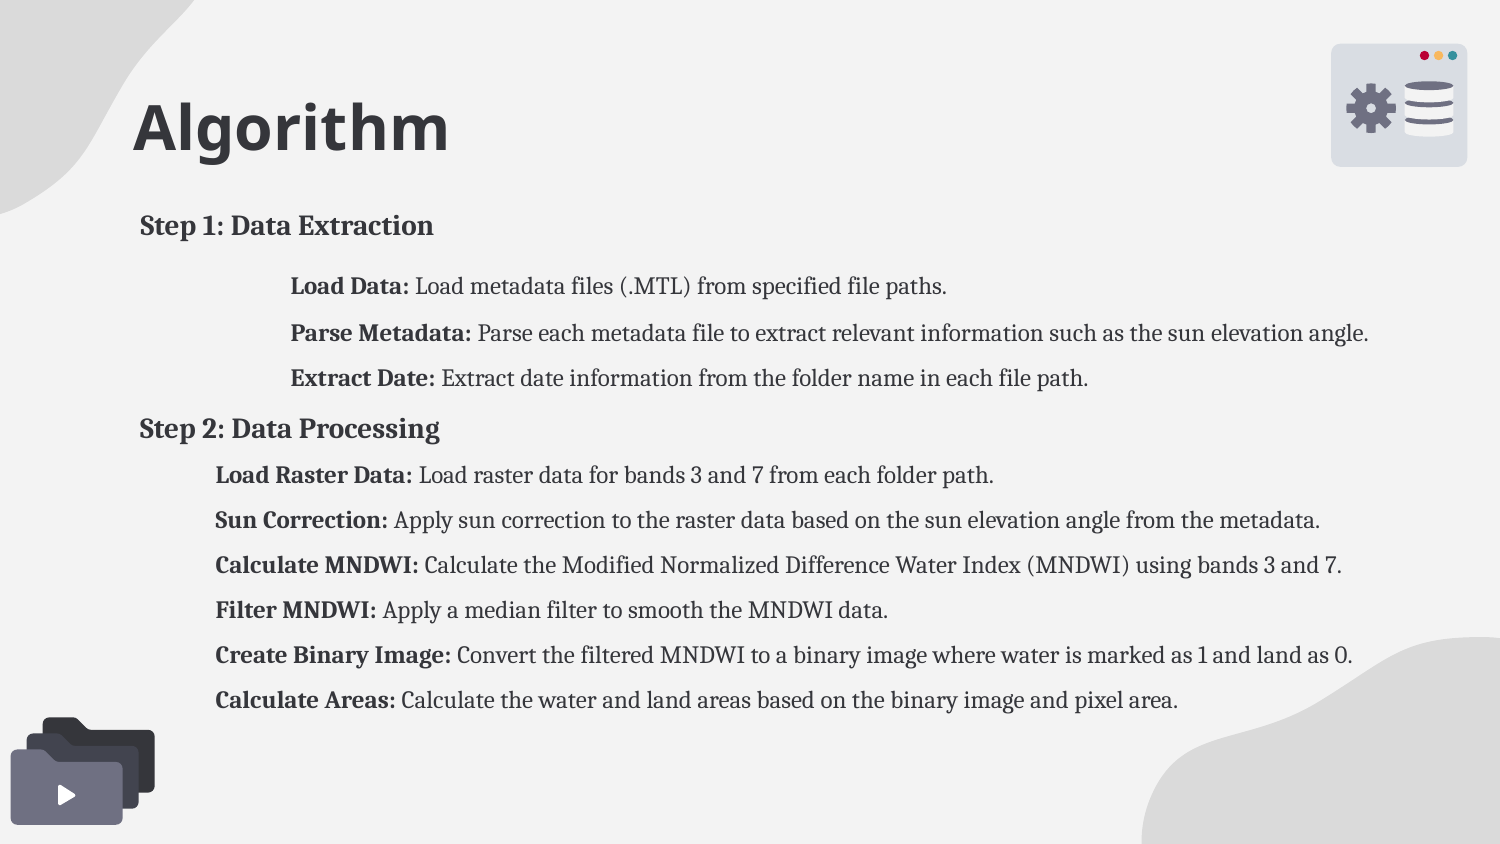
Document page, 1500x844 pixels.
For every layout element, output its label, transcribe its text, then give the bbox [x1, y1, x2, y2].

title Algorithm [118, 72, 1382, 166]
subtitle Step 1: Data Extraction Load Data: Load metadata files (.MTL) from specified file paths. Parse Metadata: Parse each metadata file to extract relevant information such as the sun elevation angle. Extract Date: Extract date information from the folder name in each file path. Step 2: Data Processing Load Raster Data: Load raster data for bands 3 and 7 from each folder path. Sun Correction: Apply sun correction to the raster data based on the sun elevation angle from the metadata. Calculate MNDWI: Calculate the Modified Normalized Difference Water Index (MNDWI) using bands 3 and 7. Filter MNDWI: Apply a median filter to smooth the MNDWI data. Create Binary Image: Convert the filtered MNDWI to a binary image where water is marked as 1 and land as 0. Calculate Areas: Calculate the water and land areas based on the binary image and pixel area. [50, 166, 1489, 794]
